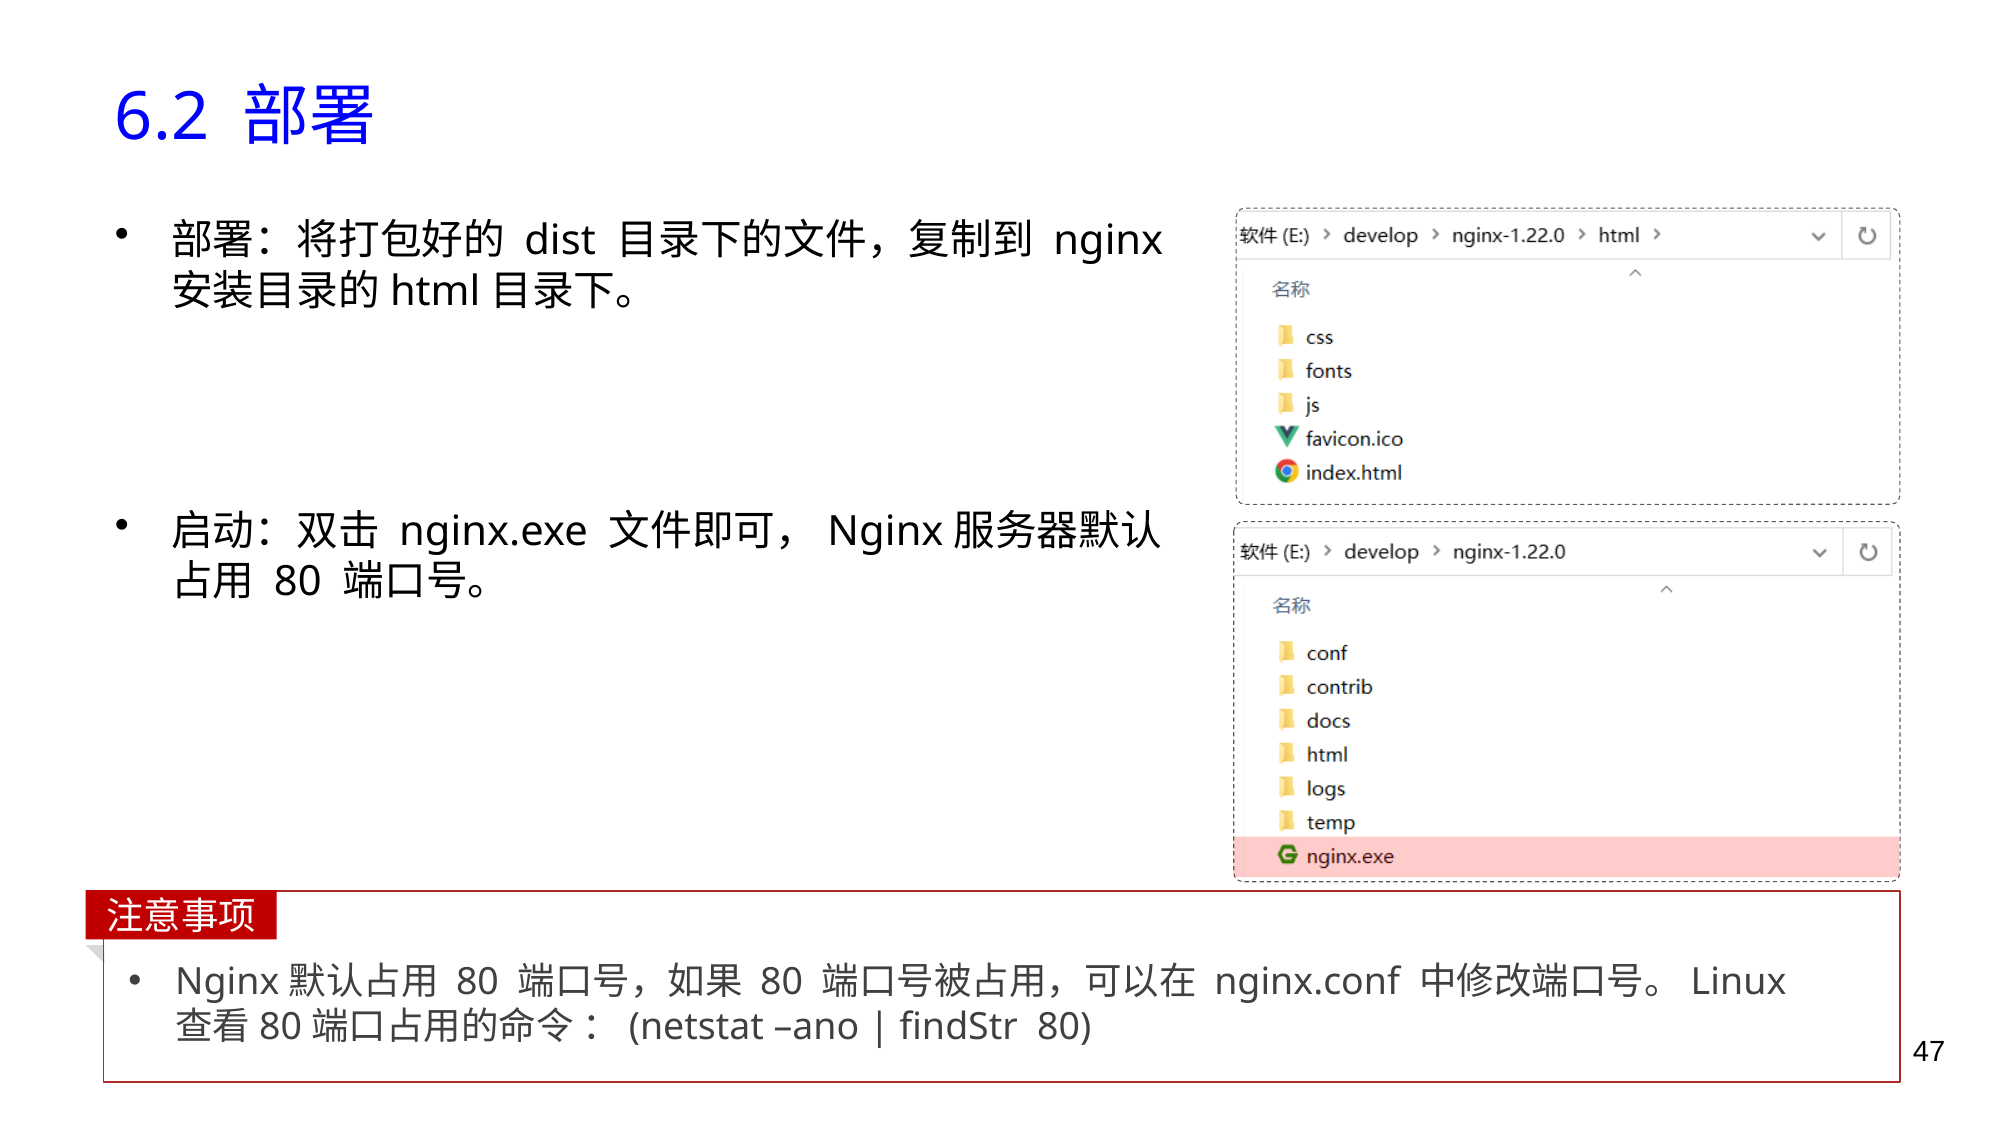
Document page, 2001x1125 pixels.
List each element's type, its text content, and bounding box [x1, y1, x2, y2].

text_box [85, 889, 1900, 1083]
picture [1233, 521, 1901, 882]
picture [1235, 207, 1901, 505]
title 6.2 部署 [99, 45, 1900, 181]
slide_number 47 [1493, 1024, 1961, 1103]
list 部署：将打包好的 dist 目录下的文件，复制到 nginx 安装目录的html目录下。 启动：双击 nginx.exe 文件即可，Nginx服务器默认占用 80 端口号。 [99, 205, 1197, 882]
